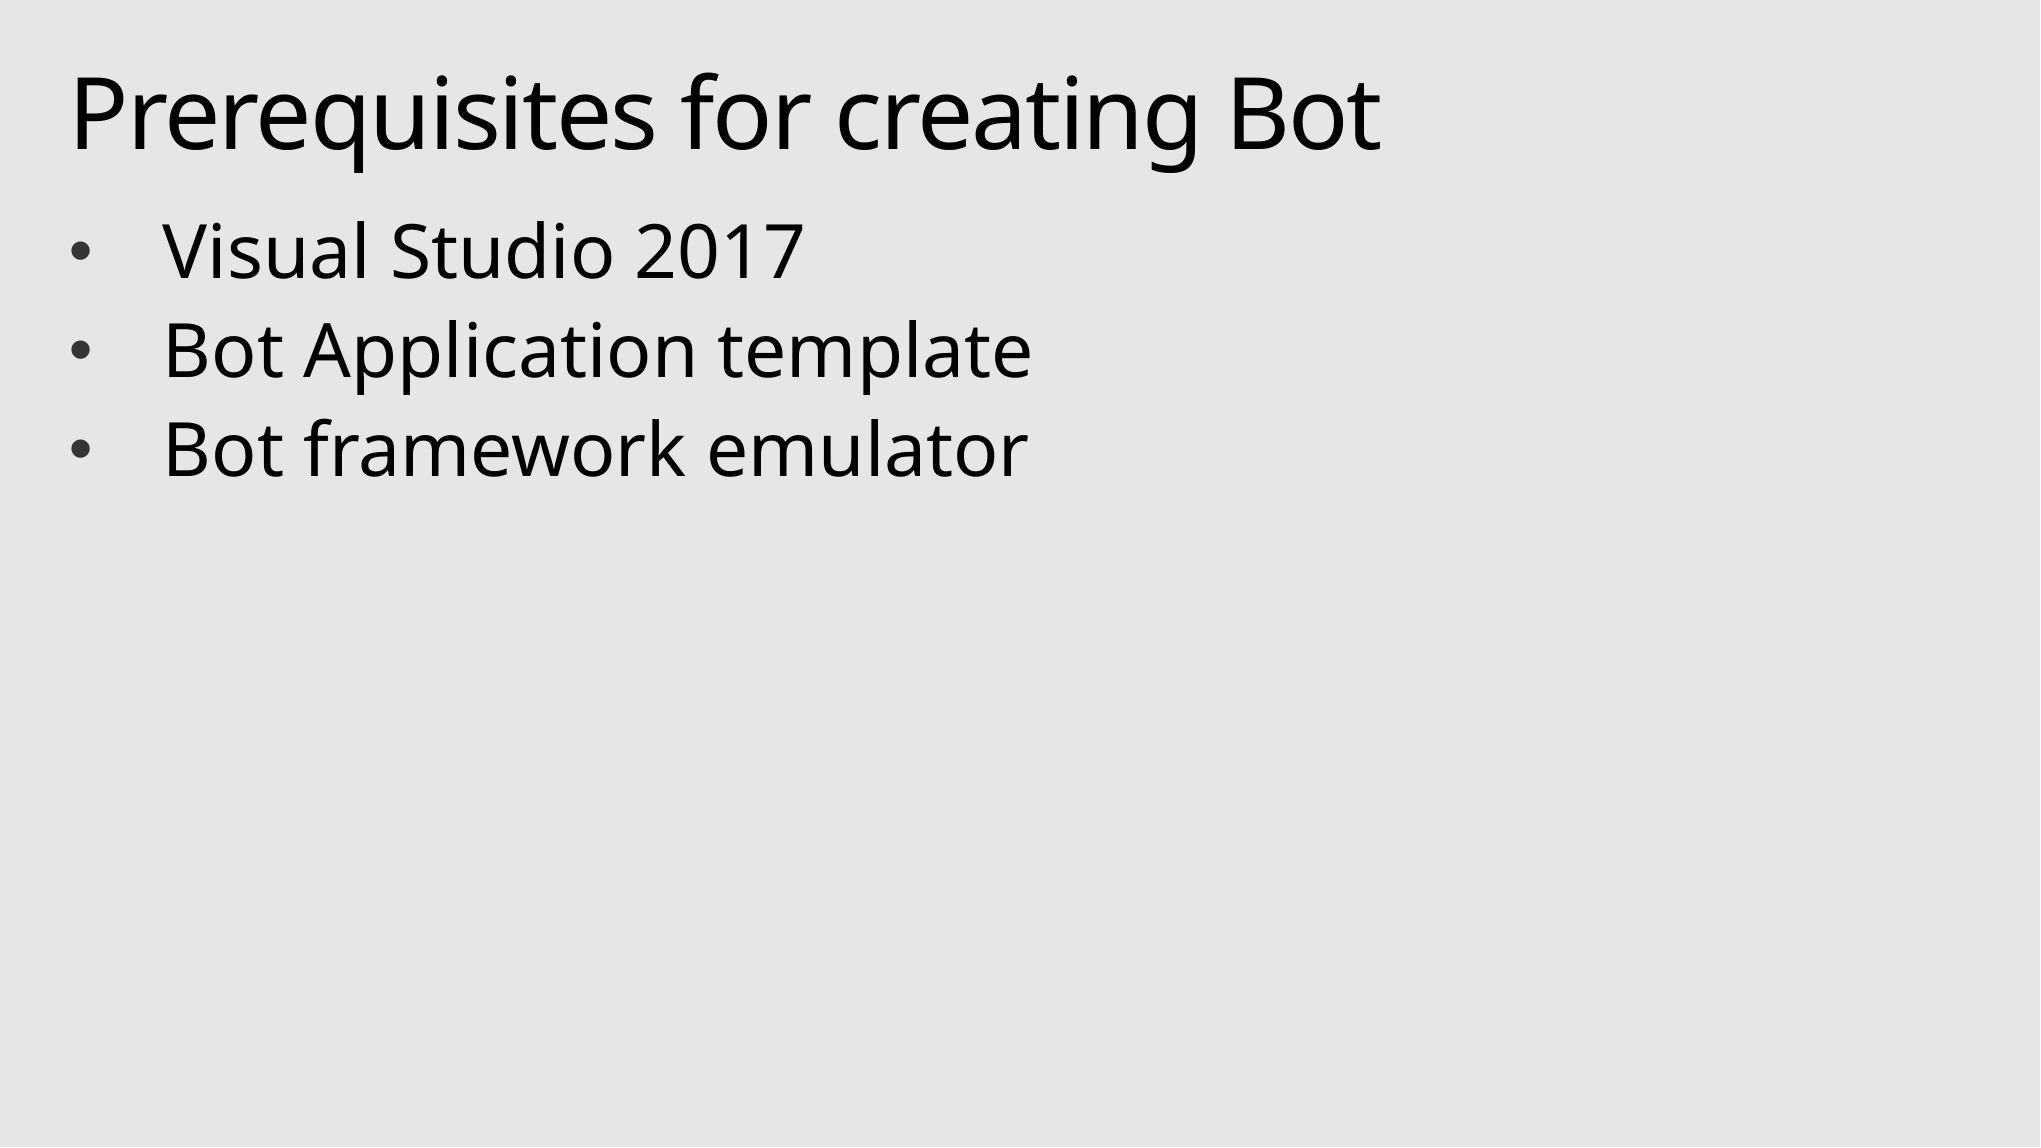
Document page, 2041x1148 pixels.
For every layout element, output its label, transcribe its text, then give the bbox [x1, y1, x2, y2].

title Prerequisites for creating Bot [45, 48, 1996, 198]
list Visual Studio 2017 Bot Application template Bot framework emulator [45, 198, 1996, 513]
